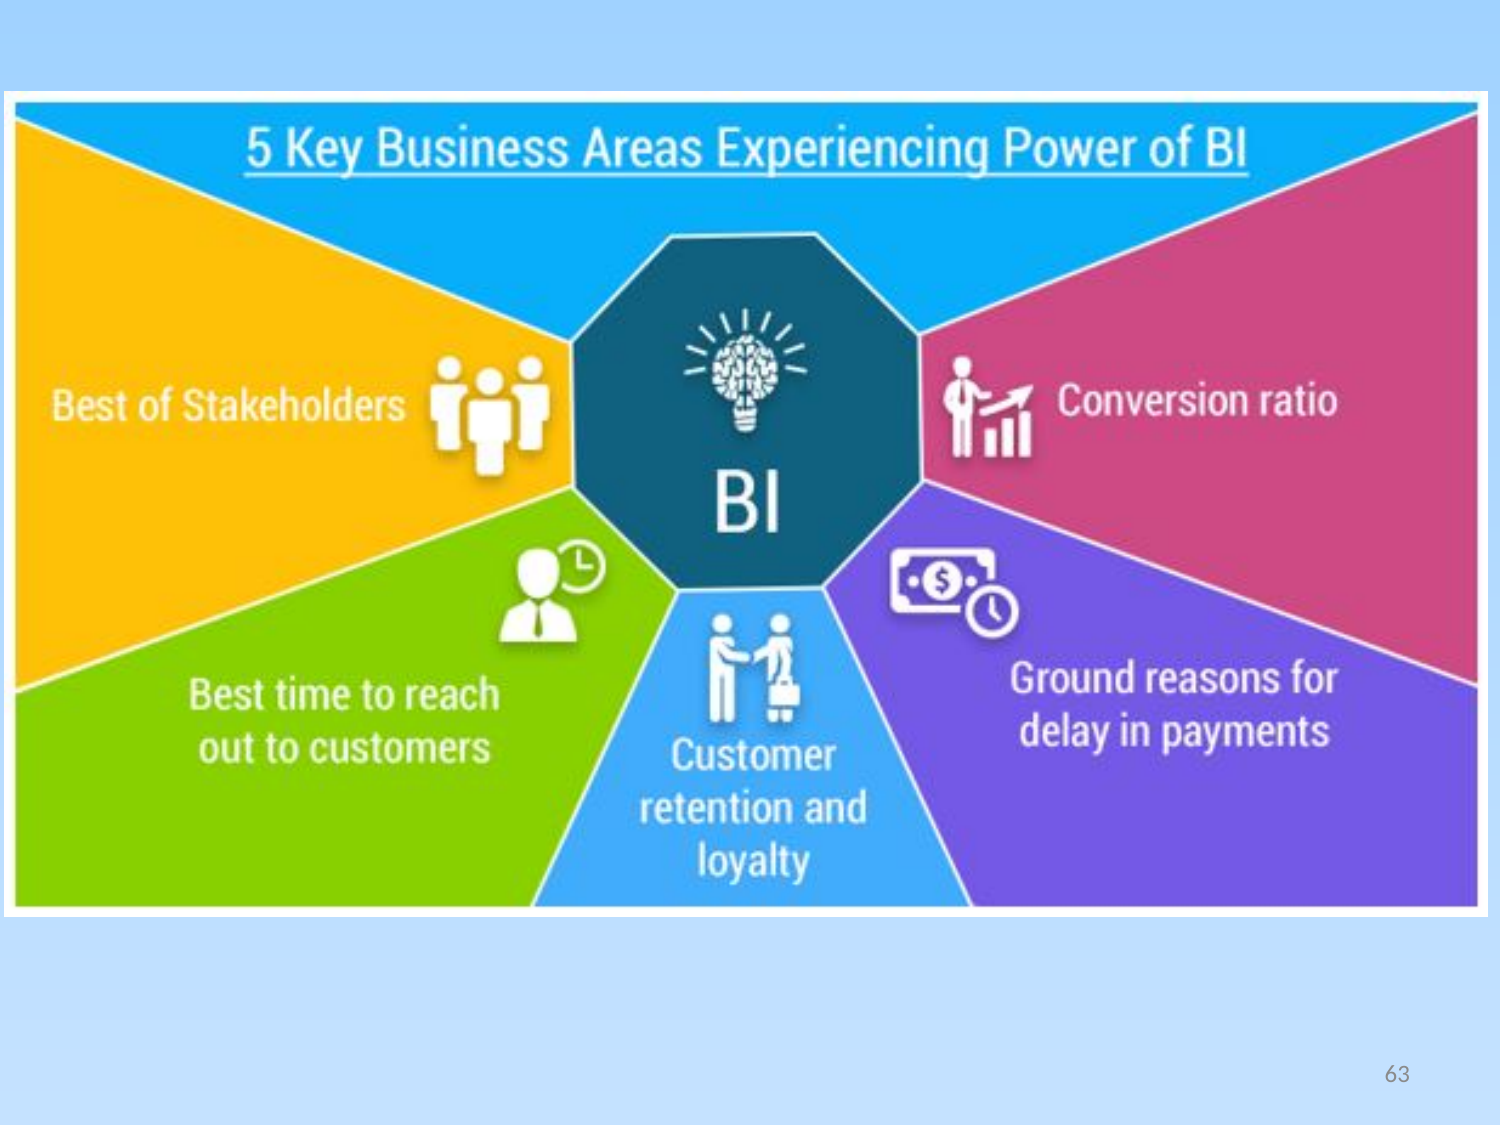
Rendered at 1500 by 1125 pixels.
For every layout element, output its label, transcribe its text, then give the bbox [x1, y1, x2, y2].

picture [4, 91, 1488, 917]
slide_number 63 [1074, 1042, 1425, 1103]
